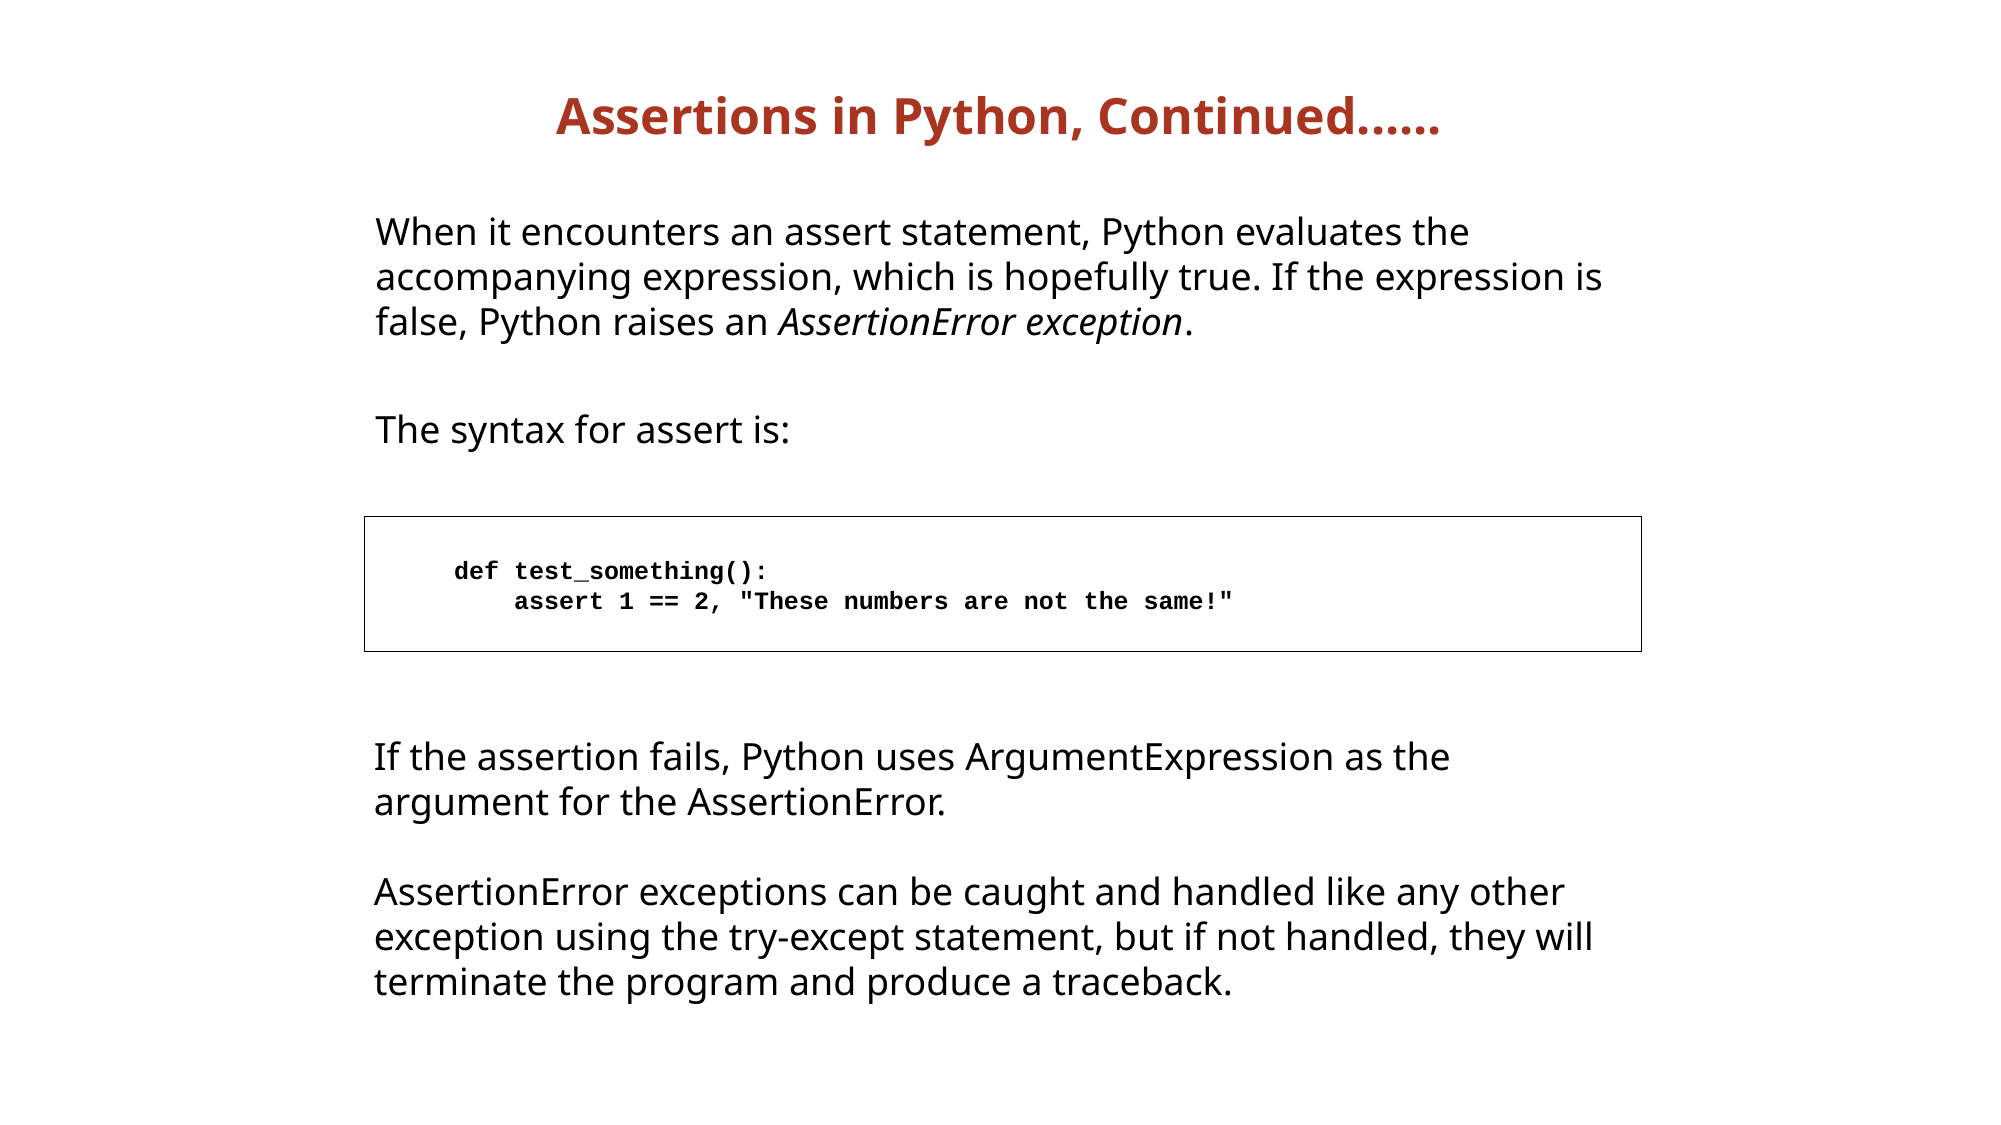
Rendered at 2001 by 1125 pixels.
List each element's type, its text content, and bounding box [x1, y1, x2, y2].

list When it encounters an assert statement, Python evaluates the accompanying expression, which is hopefully true. If the expression is false, Python raises an AssertionError exception. The syntax for assert is: [360, 200, 1635, 487]
text_box If the assertion fails, Python uses ArgumentExpression as the argument for the AssertionError. AssertionError exceptions can be caught and handled like any other exception using the try-except statement, but if not handled, they will terminate the program and produce a traceback. [358, 724, 1637, 1010]
title Assertions in Python, Continued...... [418, 3, 1581, 200]
text_box def test_something(): assert 1 == 2, "These numbers are not the same!" [364, 516, 1642, 652]
